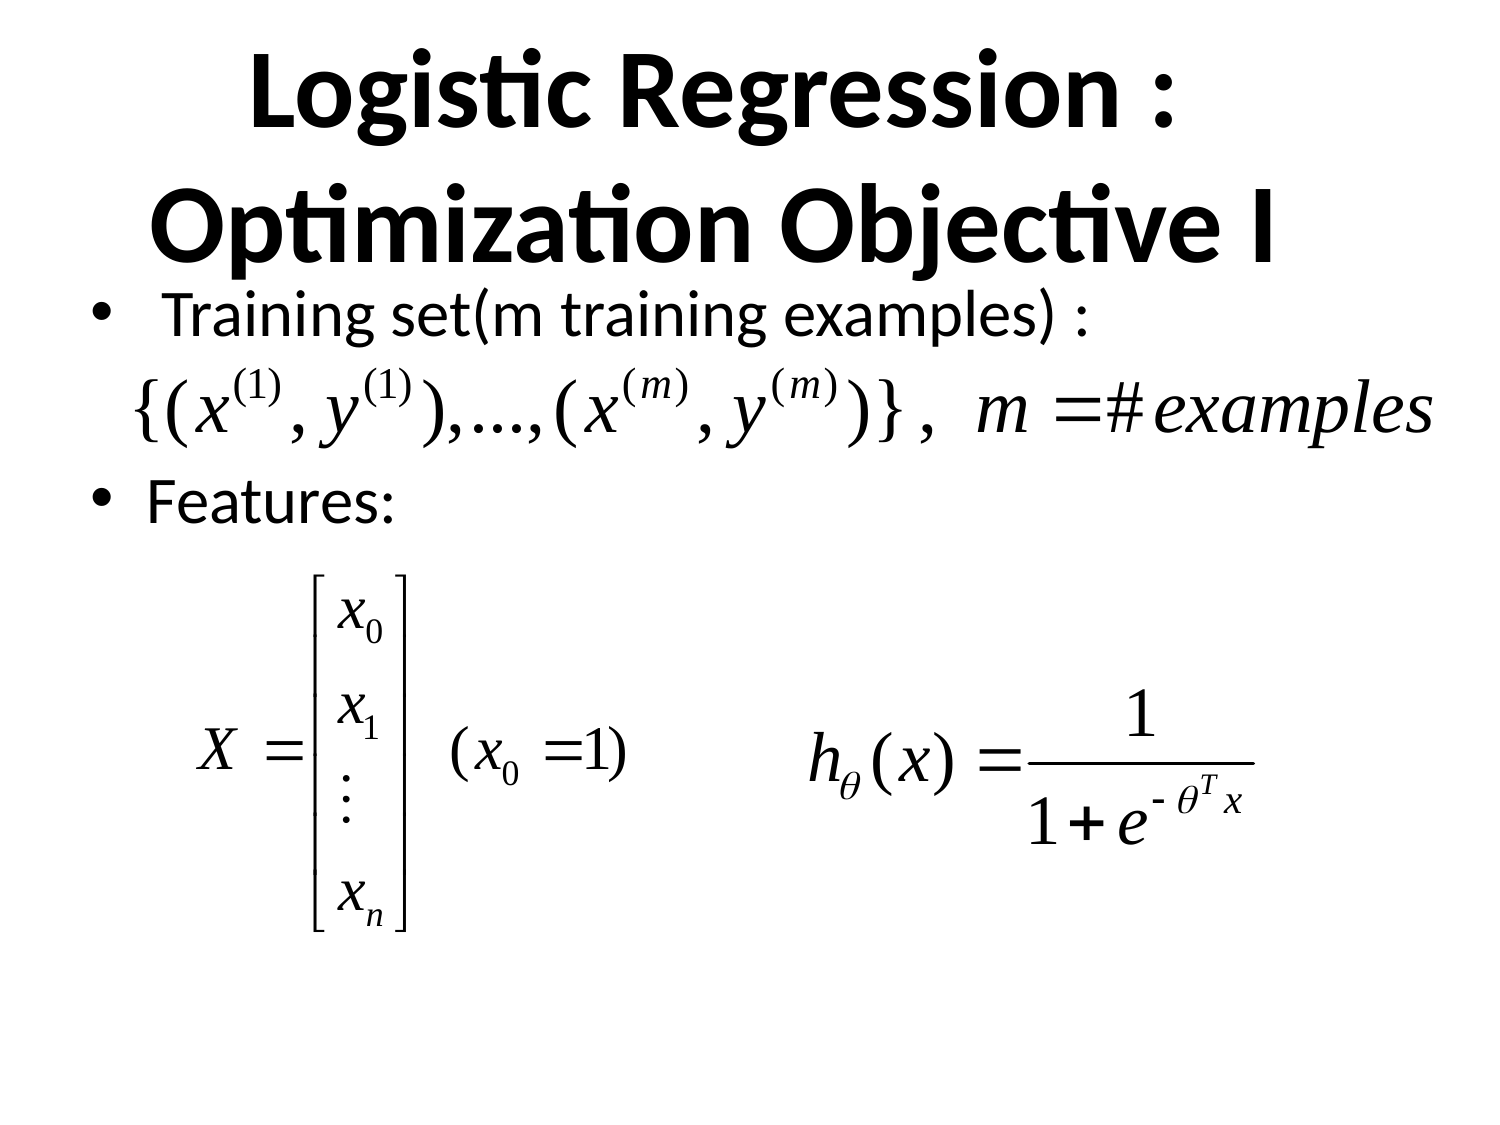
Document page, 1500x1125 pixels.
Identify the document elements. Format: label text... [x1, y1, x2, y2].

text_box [183, 562, 639, 946]
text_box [796, 668, 1270, 858]
list Training set(m training examples) : Features: [75, 262, 1425, 1005]
title Logistic Regression : Optimization Objective I [0, 45, 1483, 256]
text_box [123, 349, 1448, 465]
